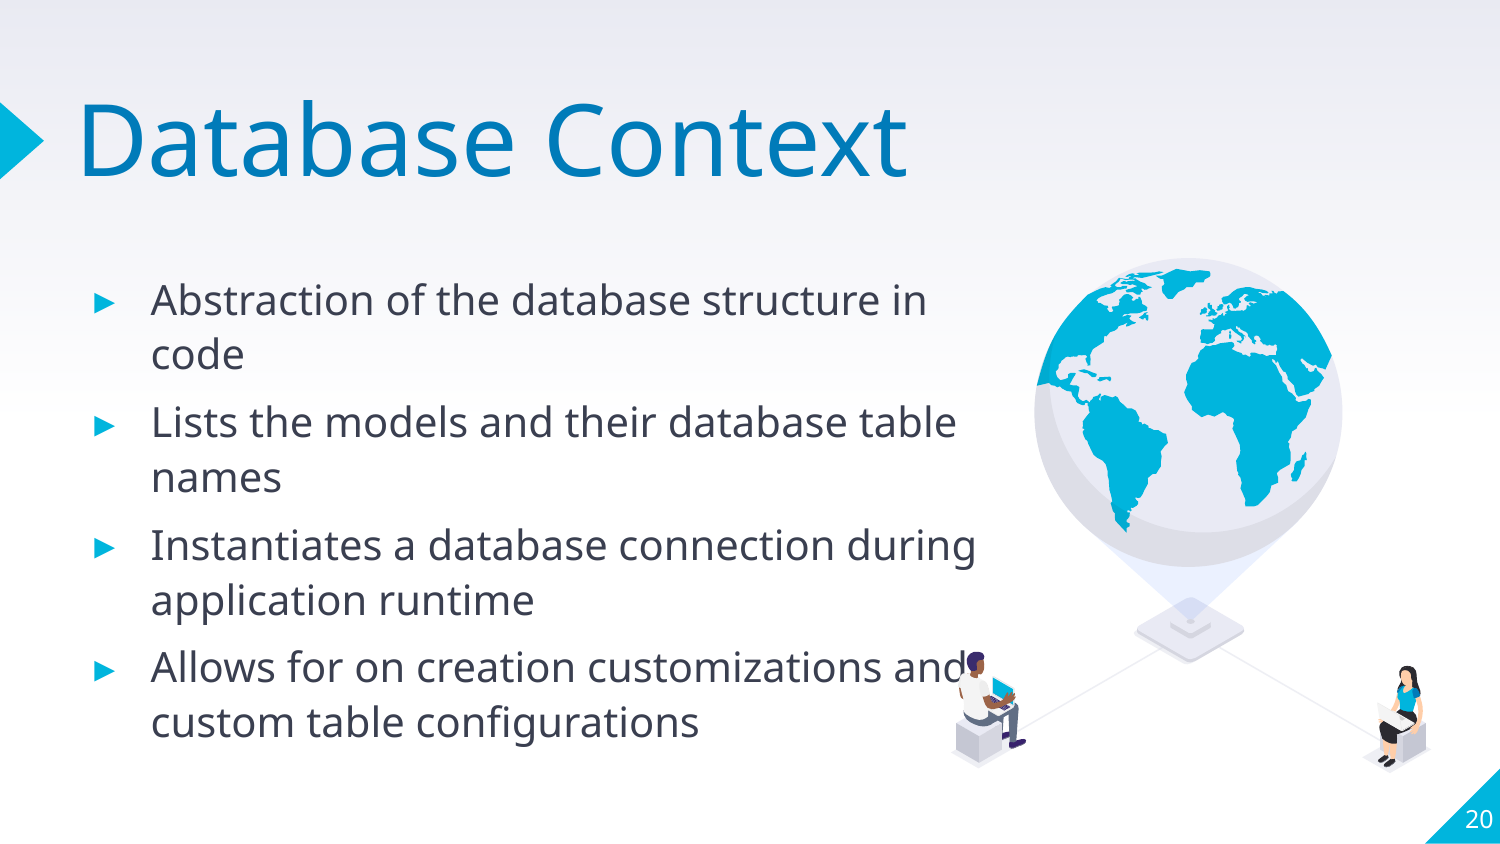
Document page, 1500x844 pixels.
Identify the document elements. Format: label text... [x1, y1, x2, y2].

title Database Context [75, 99, 1001, 268]
slide_number 20 [1418, 760, 1494, 838]
list Abstraction of the database structure in code Lists the models and their database table names Instantiates a database connection during application runtime Allows for on creation customizations and custom table configurations [75, 268, 945, 702]
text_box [950, 257, 1432, 774]
